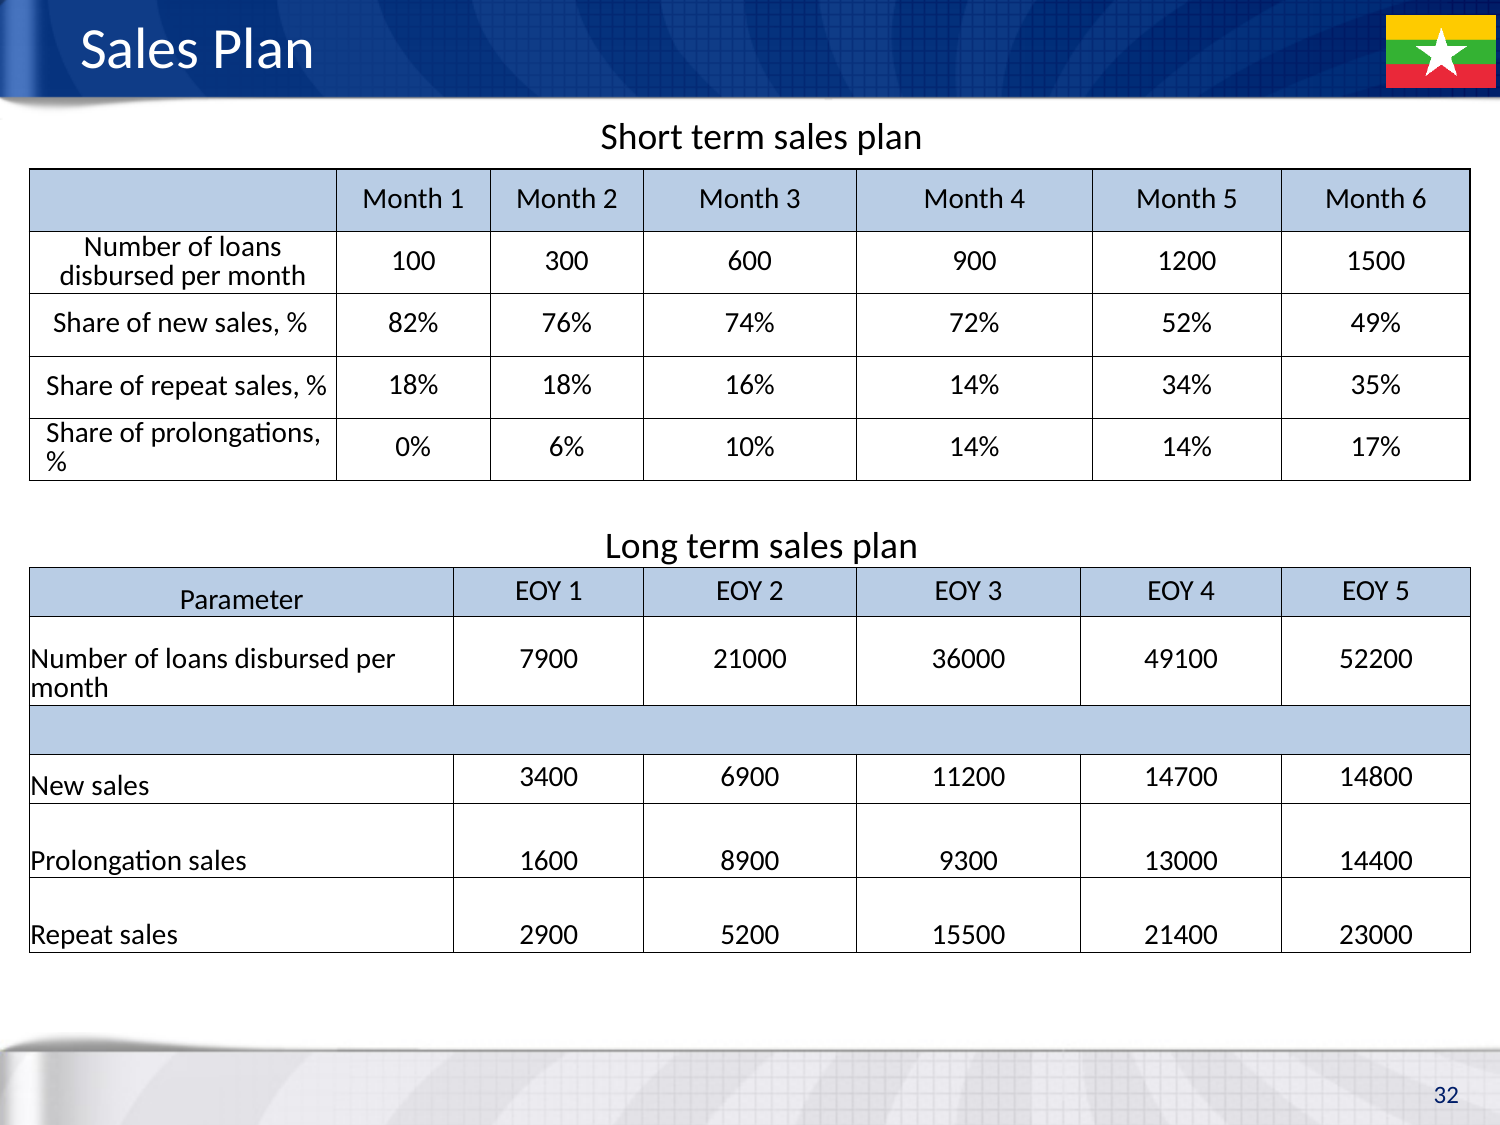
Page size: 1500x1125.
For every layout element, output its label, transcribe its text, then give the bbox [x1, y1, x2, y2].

table_cell New sales [30, 755, 453, 803]
table_cell 14% [857, 357, 1092, 418]
table_cell 7900 [454, 617, 643, 705]
table_cell 1600 [454, 804, 643, 877]
table_header Month 2 [491, 170, 643, 231]
table_cell 8900 [644, 804, 856, 877]
table_header Month 3 [644, 170, 856, 231]
table_cell Number of loans disbursed per month [30, 617, 453, 705]
text_box Long term sales plan [253, 513, 1270, 574]
picture [0, 0, 1500, 120]
table_cell Repeat sales [30, 878, 453, 952]
table_cell 18% [337, 357, 490, 418]
table_header EOY 4 [1081, 568, 1281, 616]
table_cell 52% [1093, 294, 1281, 356]
table_cell 49100 [1081, 617, 1281, 705]
table_cell 14400 [1282, 804, 1470, 877]
table_cell 17% [1282, 419, 1469, 480]
table_header Month 4 [857, 170, 1092, 231]
table_header Parameter [30, 568, 453, 616]
table_cell 13000 [1081, 804, 1281, 877]
table_cell 52200 [1282, 617, 1470, 705]
table_cell 6900 [644, 755, 856, 803]
table_cell 2900 [454, 878, 643, 952]
table_cell 18% [491, 357, 643, 418]
table_cell 14800 [1282, 755, 1470, 803]
table_cell [30, 706, 1470, 754]
table_header EOY 1 [454, 574, 643, 616]
table_cell 23000 [1282, 878, 1470, 952]
table_cell 10% [644, 419, 856, 480]
table_cell 9300 [857, 804, 1080, 877]
table_cell 76% [491, 294, 643, 356]
table_cell 82% [337, 294, 490, 356]
table_cell 600 [644, 232, 856, 293]
table_cell 74% [644, 294, 856, 356]
table_header Month 5 [1093, 170, 1281, 231]
table_cell 0% [337, 419, 490, 480]
table_cell 36000 [857, 617, 1080, 705]
table_cell 35% [1282, 357, 1469, 418]
table_header EOY 3 [857, 574, 1080, 616]
table_cell 11200 [857, 755, 1080, 803]
table_header [30, 170, 336, 231]
table_cell 1200 [1093, 232, 1281, 293]
table_cell 21400 [1081, 878, 1281, 952]
table_header EOY 5 [1282, 568, 1470, 616]
table_cell Prolongation sales [30, 804, 453, 877]
slide_number 32 [1356, 1070, 1475, 1117]
table_cell 5200 [644, 878, 856, 952]
title Sales Plan [64, 19, 1404, 71]
table_cell 49% [1282, 294, 1469, 356]
table_cell 300 [491, 232, 643, 293]
table_cell Share of prolongations, % [30, 419, 336, 480]
table_cell 72% [857, 294, 1092, 356]
table_header EOY 2 [644, 574, 856, 616]
table_cell 6% [491, 419, 643, 480]
table_cell Share of repeat sales, % [30, 357, 336, 418]
table_cell 900 [857, 232, 1092, 293]
table_header Month 6 [1282, 170, 1469, 231]
table_cell Share of new sales, % [30, 294, 336, 356]
table_header Month 1 [337, 170, 490, 231]
table_cell 15500 [857, 878, 1080, 952]
table_cell 3400 [454, 755, 643, 803]
picture [0, 1032, 1500, 1125]
table_cell 21000 [644, 617, 856, 705]
table_cell 14700 [1081, 755, 1281, 803]
table_cell Number of loans disbursed per month [30, 232, 336, 293]
table_cell 34% [1093, 357, 1281, 418]
table_cell 16% [644, 357, 856, 418]
table_cell 14% [1093, 419, 1281, 480]
text_box Short term sales plan [253, 104, 1270, 164]
table_cell 1500 [1282, 232, 1469, 293]
table_cell 14% [857, 419, 1092, 480]
table_cell 100 [337, 232, 490, 293]
